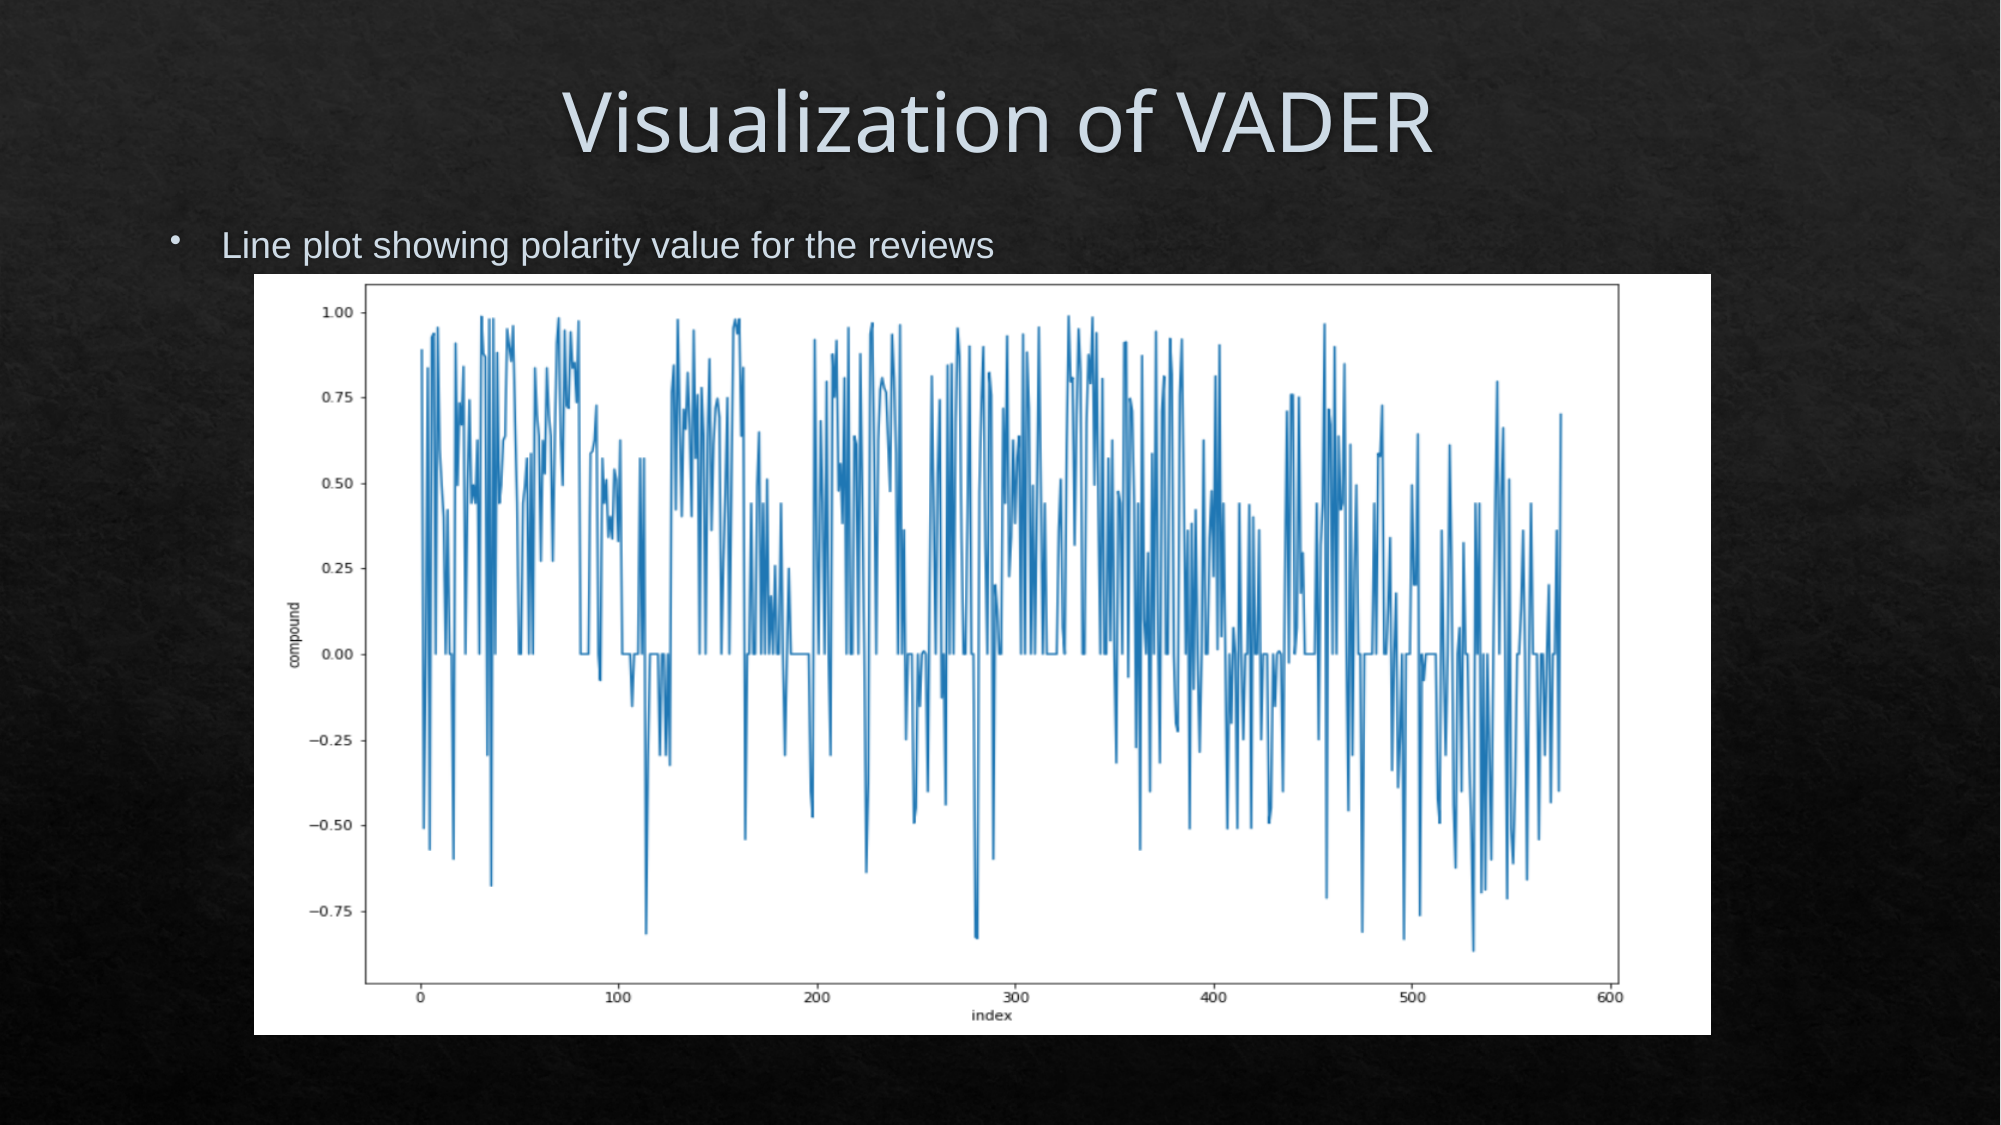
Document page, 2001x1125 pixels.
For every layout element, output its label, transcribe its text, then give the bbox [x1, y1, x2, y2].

list Line plot showing polarity value for the reviews [149, 208, 1849, 1071]
picture [254, 274, 1711, 1035]
title Visualization of VADER [149, 43, 1849, 206]
